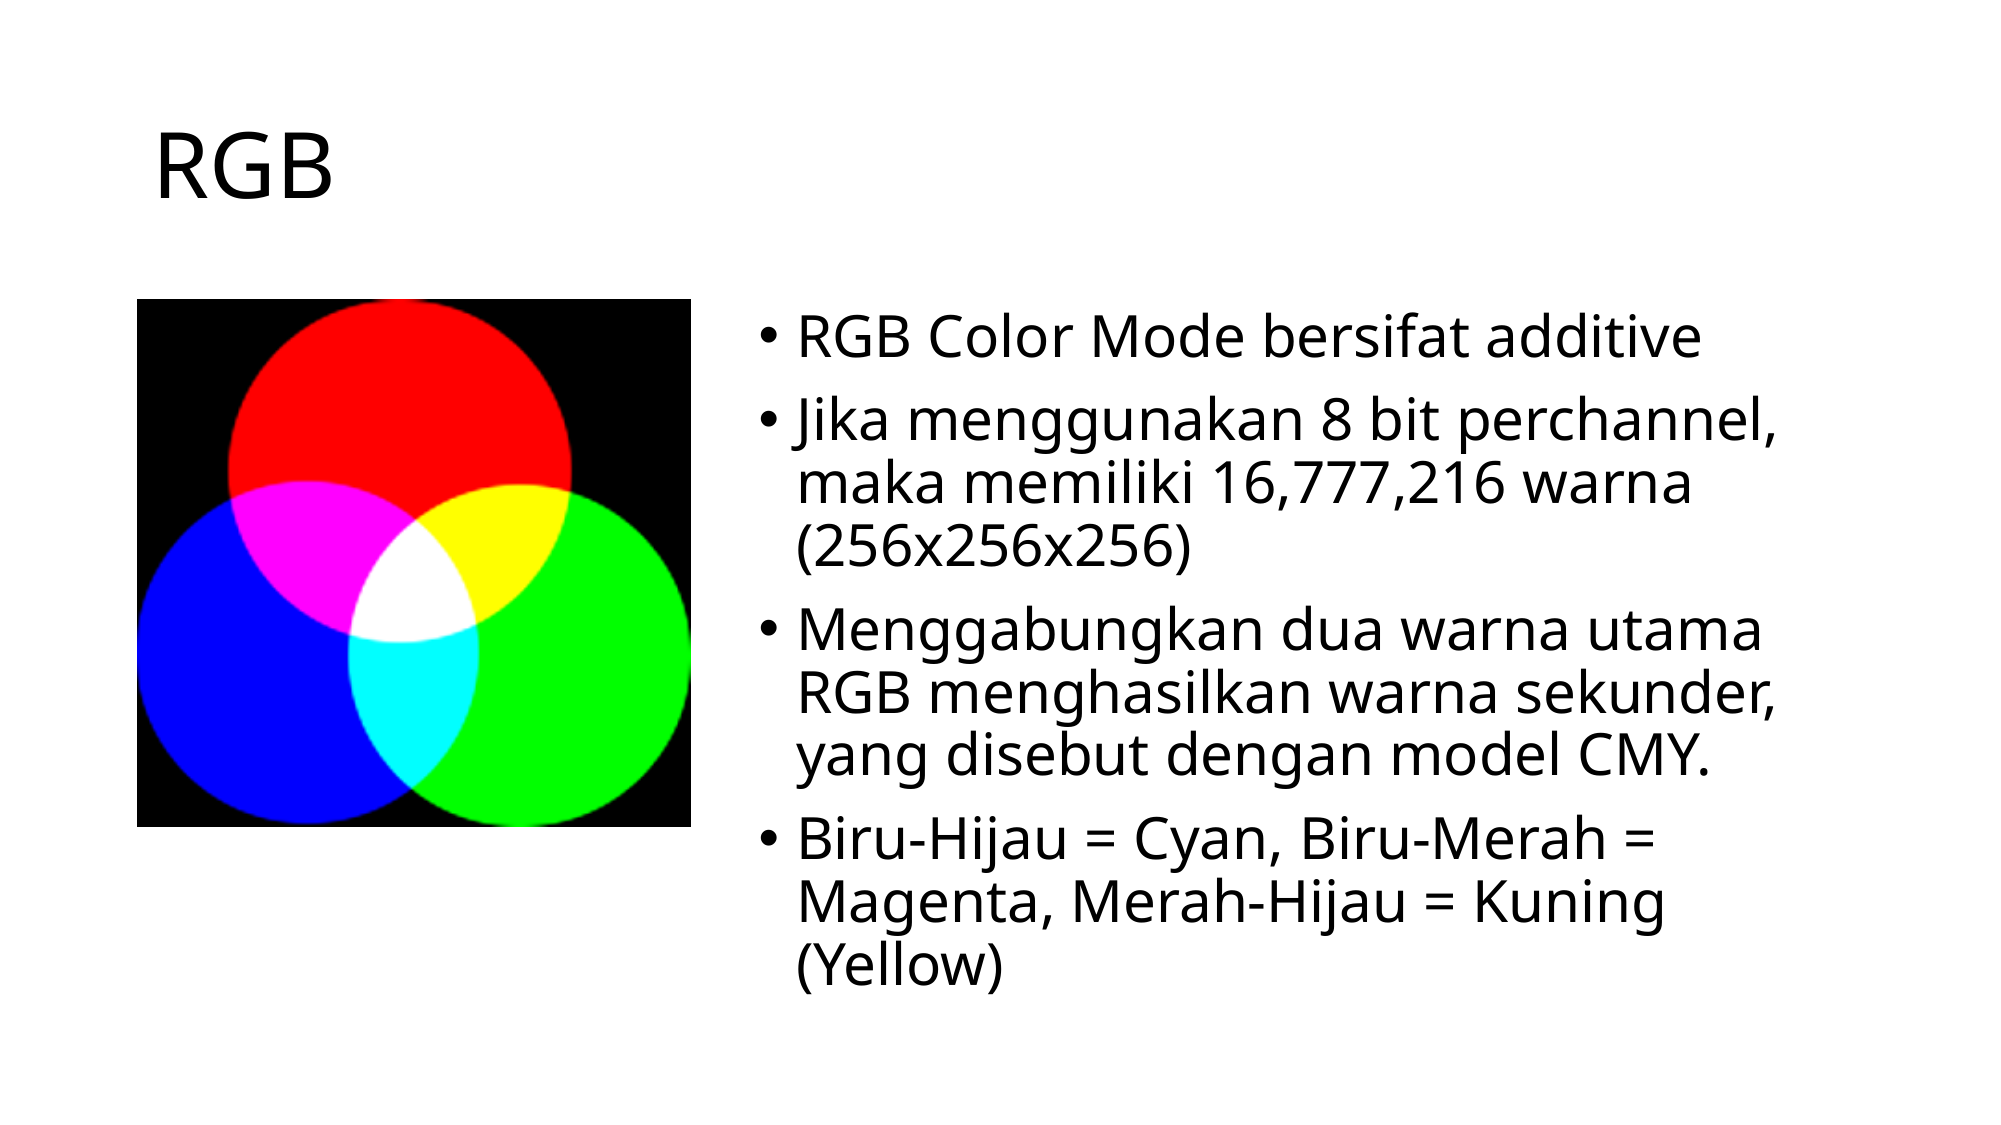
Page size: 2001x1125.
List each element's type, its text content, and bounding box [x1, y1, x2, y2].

list RGB Color Mode bersifat additive Jika menggunakan 8 bit perchannel, maka memiliki 16,777,216 warna (256x256x256) Menggabungkan dua warna utama RGB menghasilkan warna sekunder, yang disebut dengan model CMY. Biru-Hijau = Cyan, Biru-Merah = Magenta, Merah-Hijau = Kuning (Yellow) [743, 299, 1863, 1014]
title RGB [137, 59, 1863, 278]
picture [136, 298, 692, 828]
